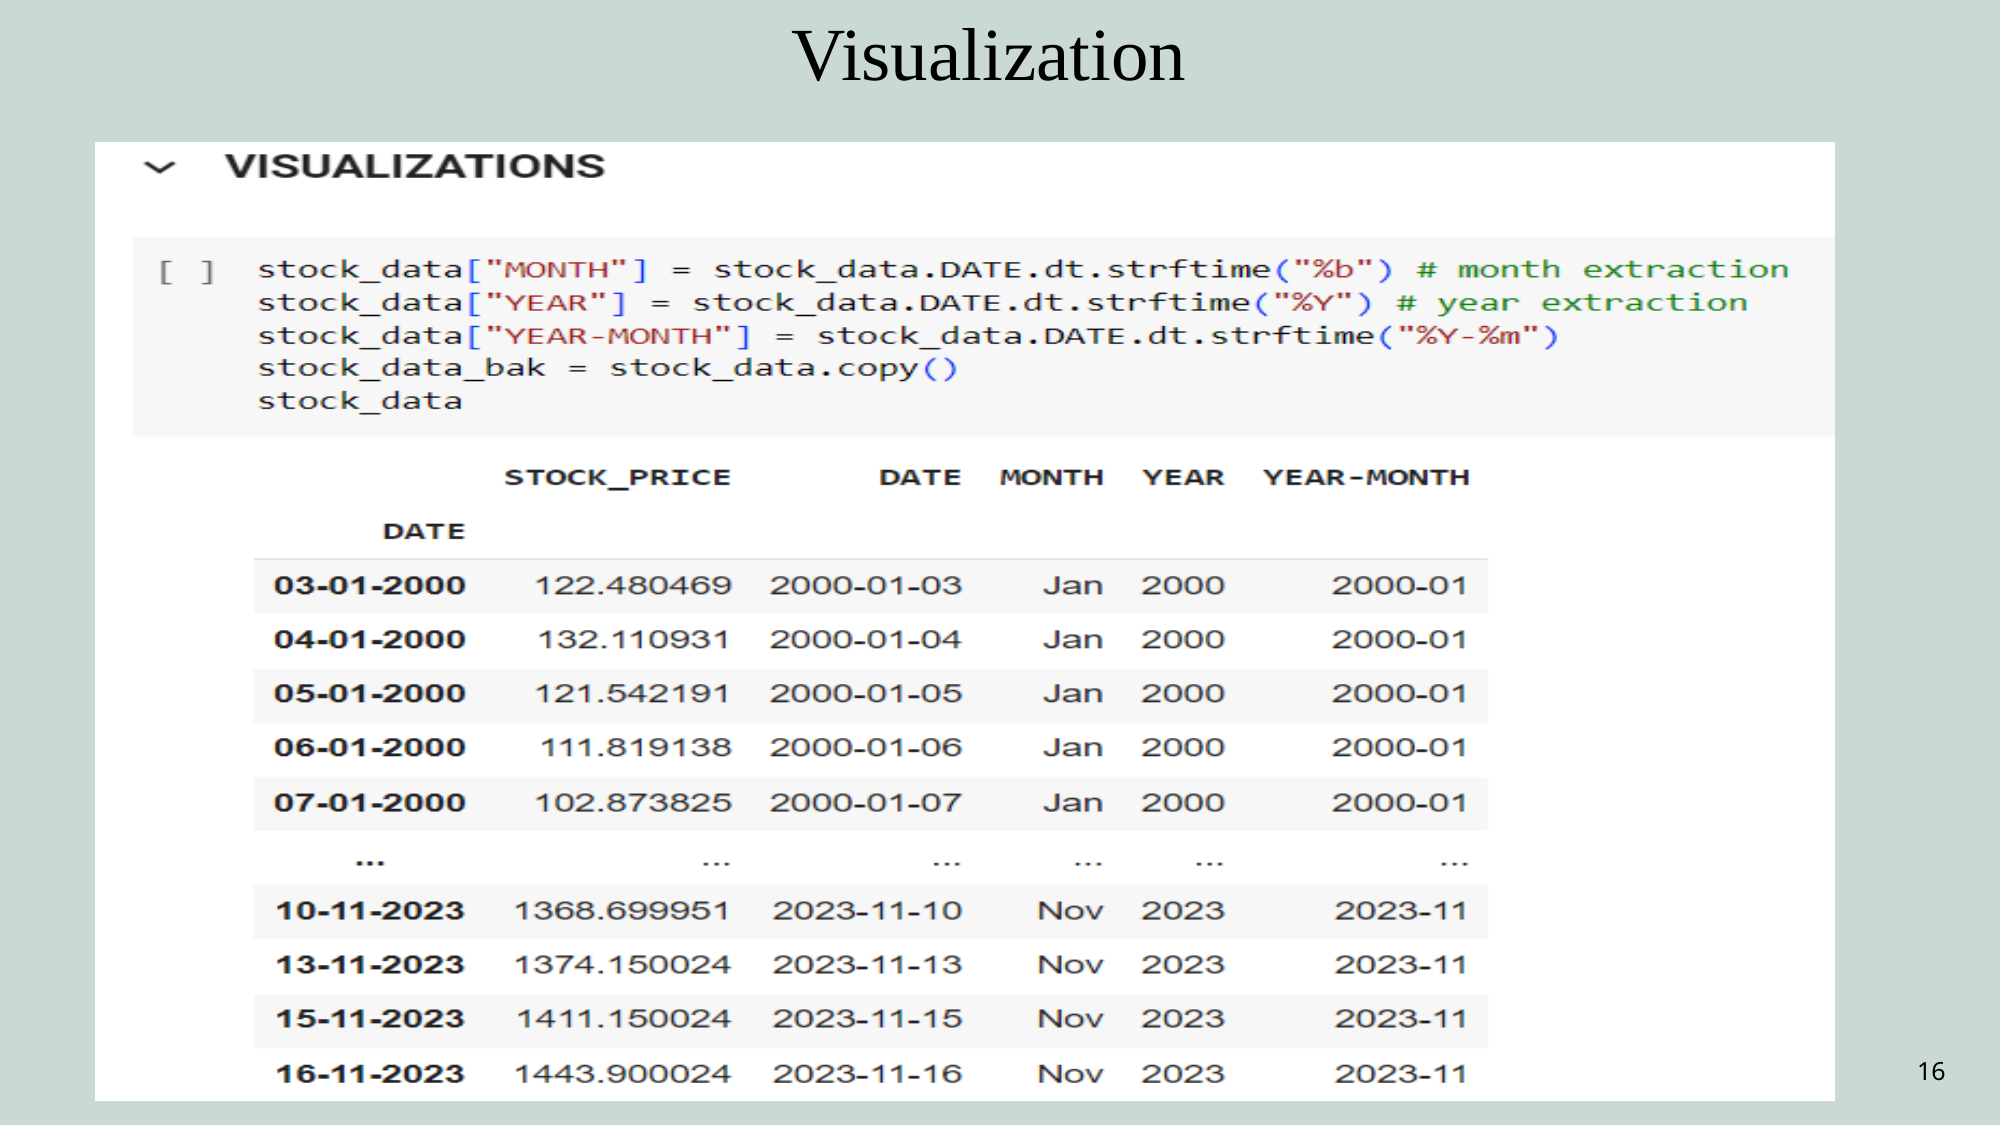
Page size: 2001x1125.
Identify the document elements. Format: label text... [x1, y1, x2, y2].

picture [94, 142, 1835, 1101]
title Visualization [126, 0, 1852, 113]
slide_number 16 [1837, 1042, 1961, 1103]
